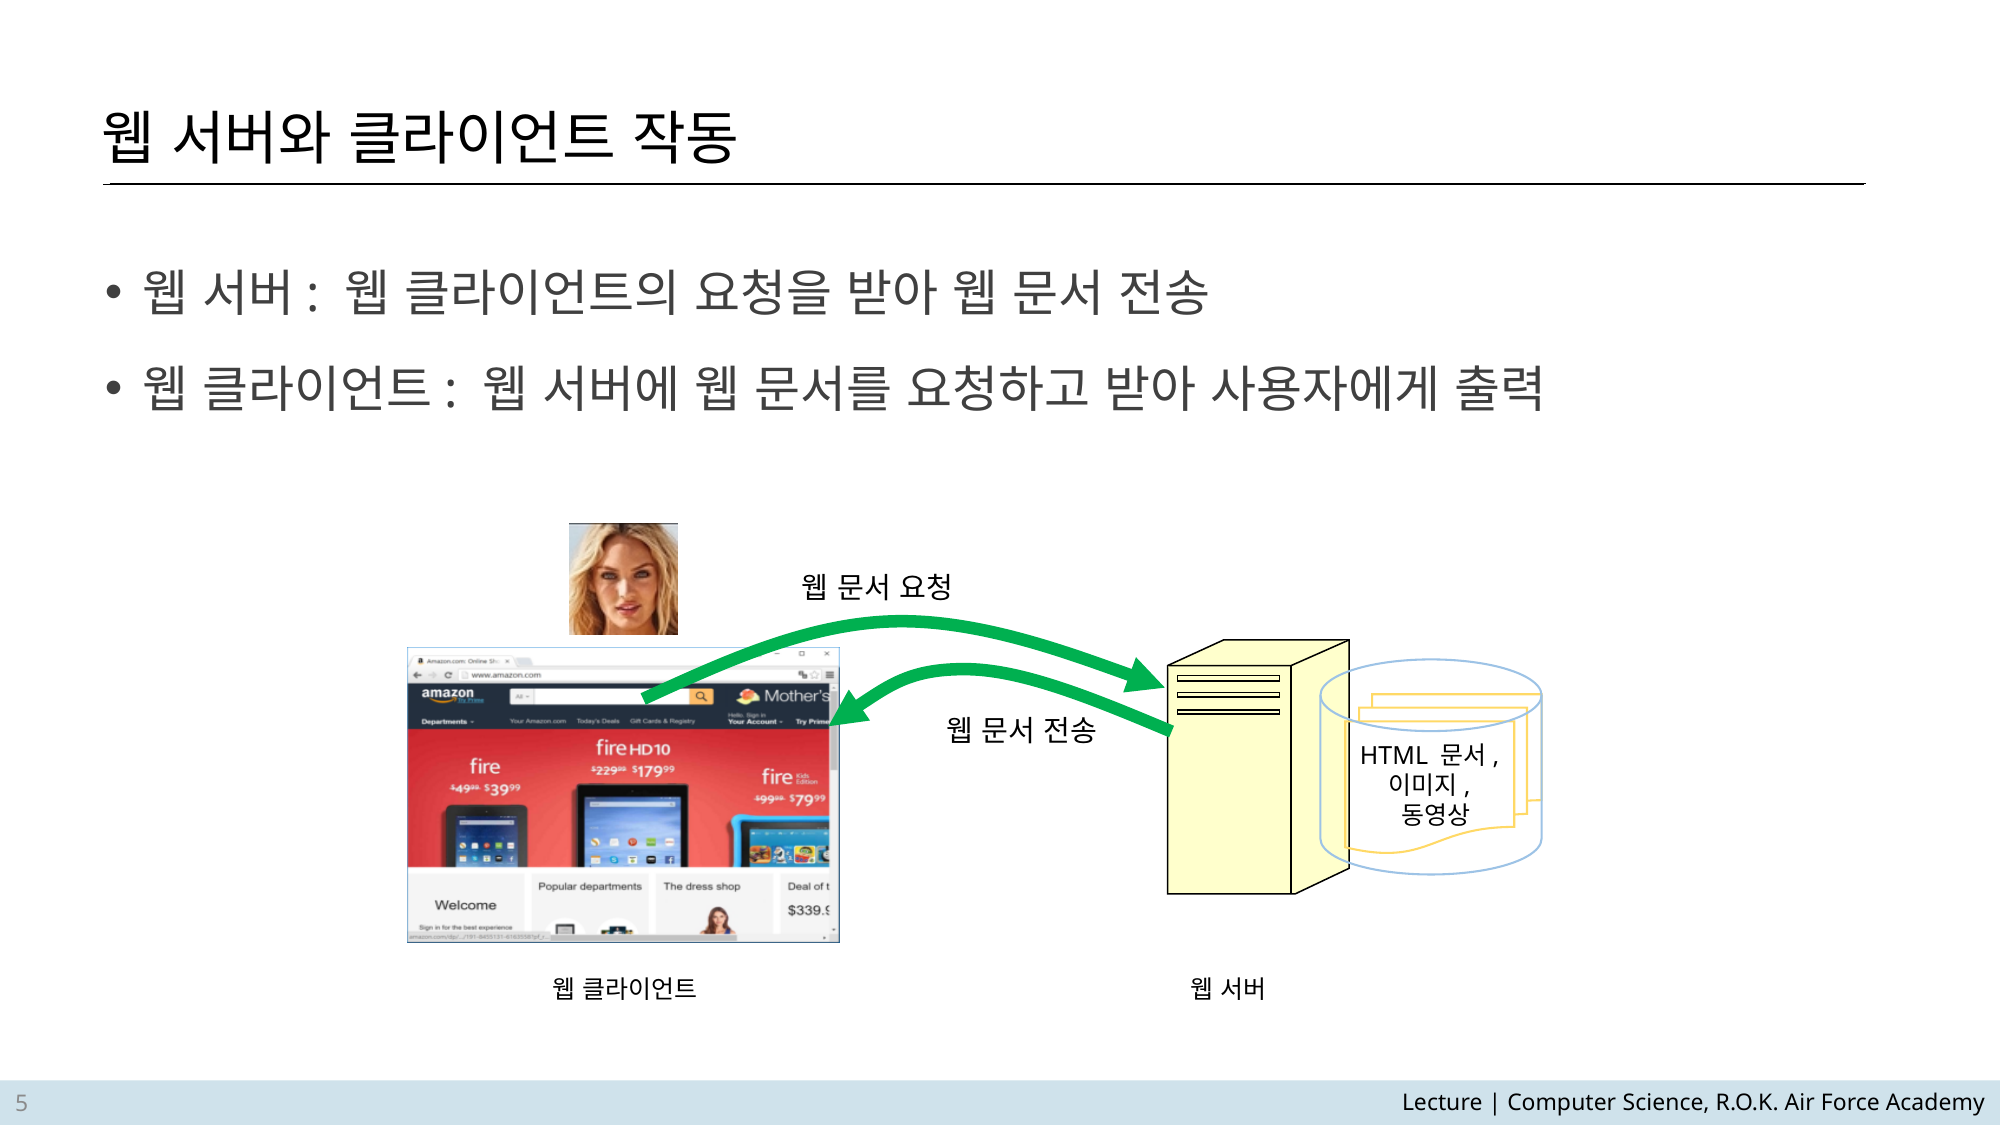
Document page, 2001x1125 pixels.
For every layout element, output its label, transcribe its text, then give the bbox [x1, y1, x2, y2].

text_box [1167, 639, 1350, 894]
list 웹 서버와 클라이언트 작동 [90, 109, 1862, 172]
text_box 웹 클라이언트 [537, 966, 730, 1012]
slide_number 6 [0, 1086, 114, 1123]
picture [407, 647, 840, 943]
text_box 웹 문서 전송 [931, 704, 1113, 755]
text_box 웹 서버 [1175, 966, 1368, 1012]
text_box [840, 668, 1108, 728]
text_box [1113, 706, 1172, 733]
text_box [763, 620, 1165, 695]
text_box 웹 문서 요청 [787, 562, 969, 613]
picture [569, 523, 678, 635]
list 웹 서버: 웹 클라이언트의 요청을 받아 웹 문서 전송 웹 클라이언트: 웹 서버에 웹 문서를 요청하고 받아 사용자에게 출력 [89, 238, 1863, 1014]
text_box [1320, 659, 1542, 875]
